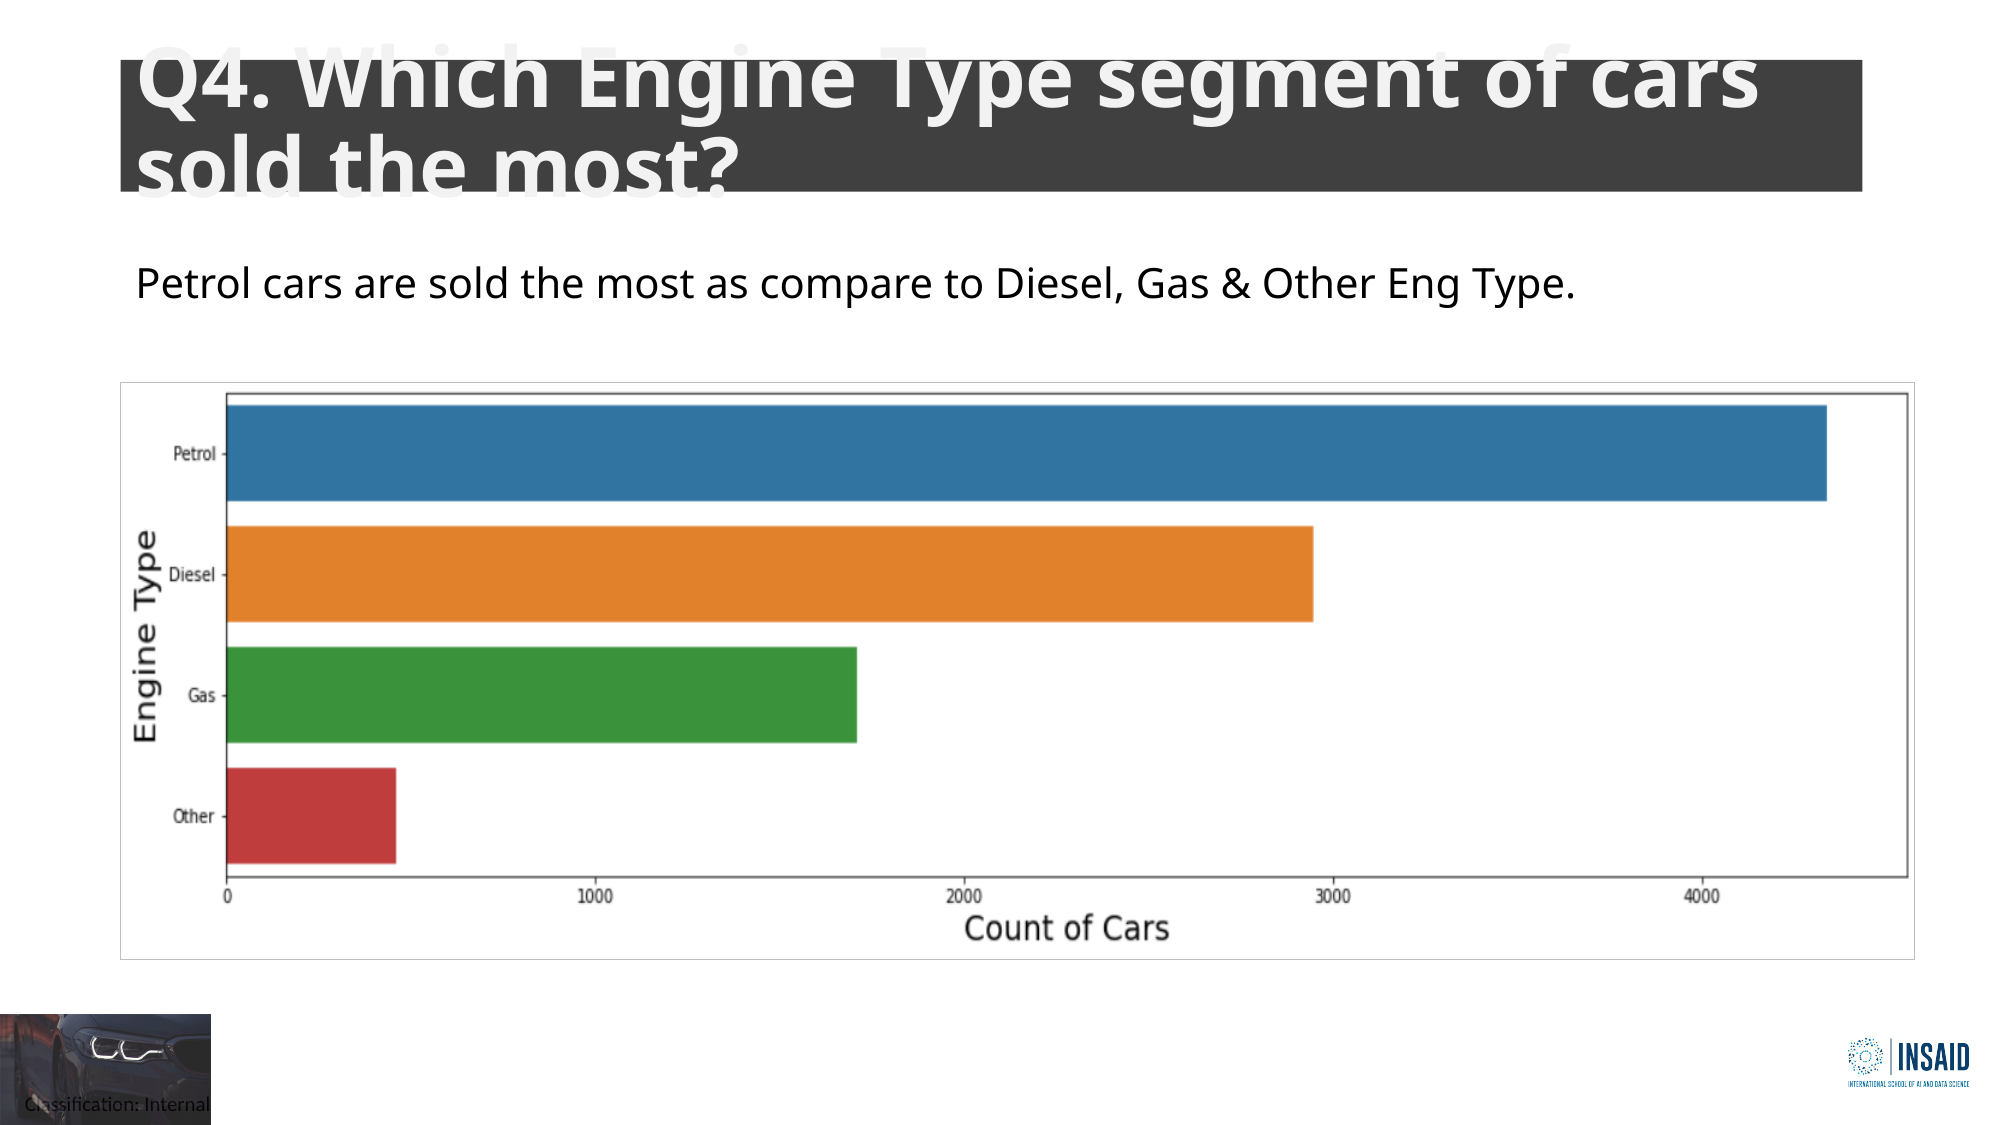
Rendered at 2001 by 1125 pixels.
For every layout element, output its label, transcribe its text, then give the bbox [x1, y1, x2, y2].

title Q4. Which Engine Type segment of cars sold the most? [120, 59, 1863, 192]
list Petrol cars are sold the most as compare to Diesel, Gas & Other Eng Type. [120, 254, 1863, 321]
picture [1842, 1034, 1976, 1092]
picture [120, 382, 1915, 960]
picture [0, 1014, 211, 1125]
